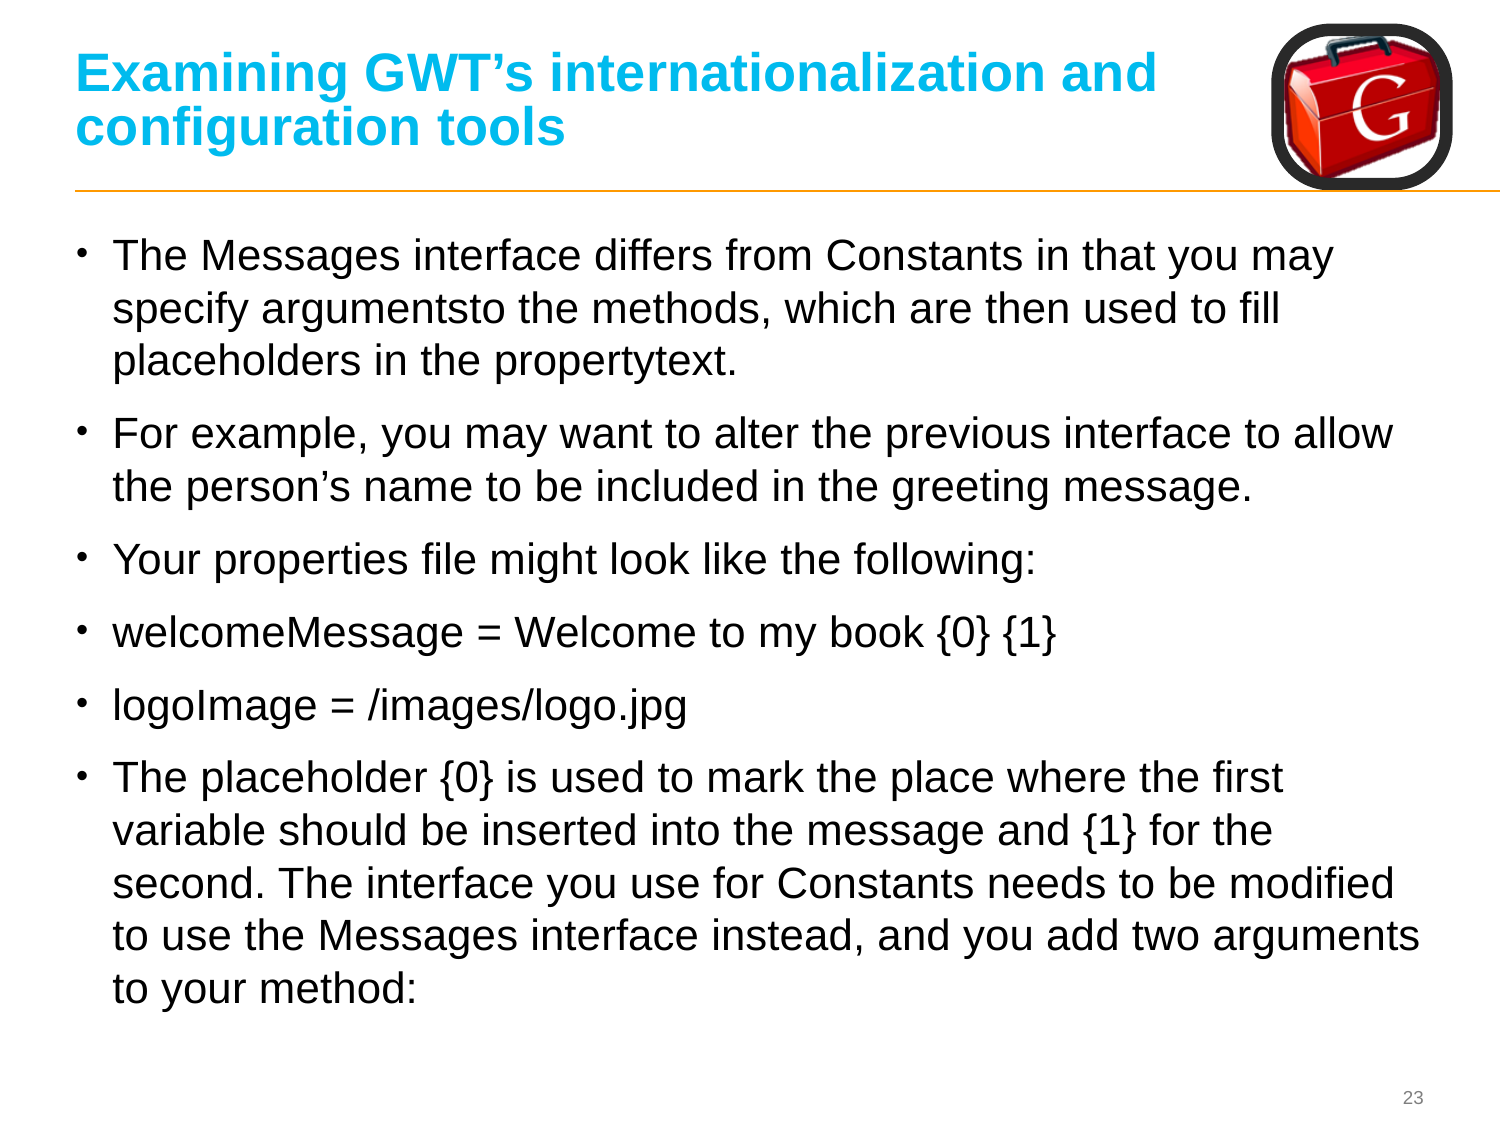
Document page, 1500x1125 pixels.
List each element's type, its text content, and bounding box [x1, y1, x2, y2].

picture [1293, 47, 1440, 177]
title Examining GWT’s internationalization and configuration tools [75, 27, 1422, 157]
list The Messages interface differs from Constants in that you may specify argumentsto the methods, which are then used to fill placeholders in the propertytext. For example, you may want to alter the previous interface to allow the person’s name to be included in the greeting message. Your properties file might look like the following: welcomeMessage = Welcome to my book {0} {1} logoImage = /images/logo.jpg The placeholder {0} is used to mark the place where the first variable should be inserted into the message and {1} for the second. The interface you use for Constants needs to be modified to use the Messages interface instead, and you add two arguments to your method: [76, 226, 1426, 1018]
